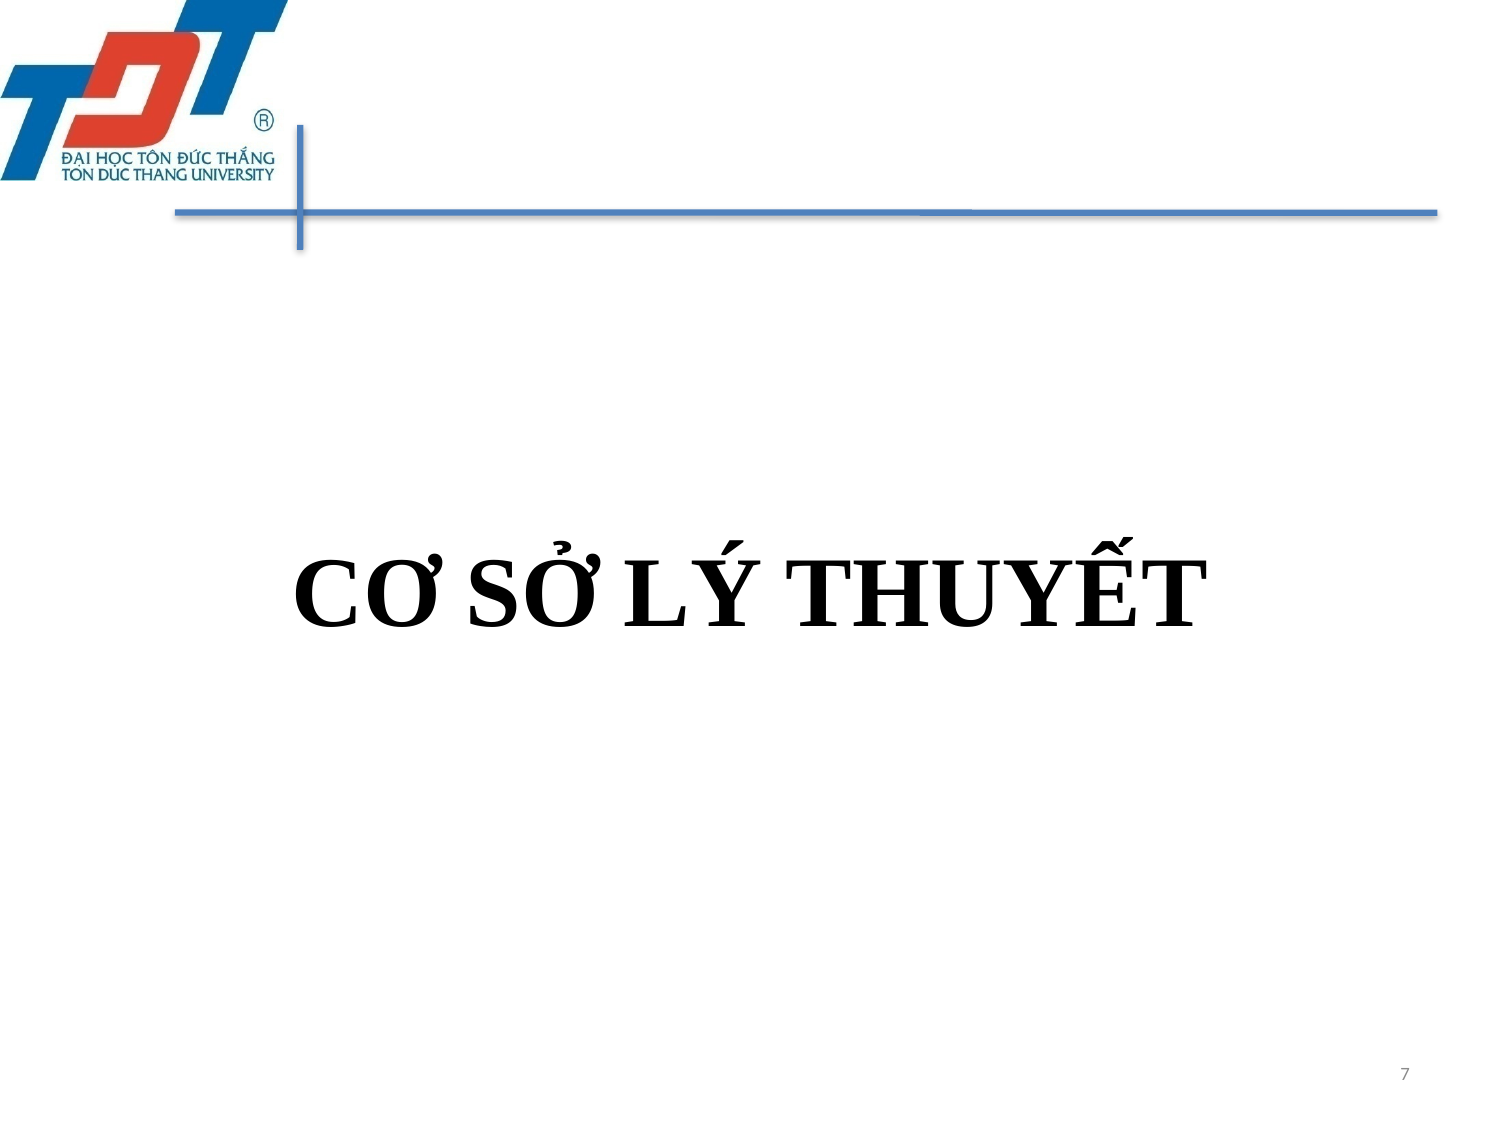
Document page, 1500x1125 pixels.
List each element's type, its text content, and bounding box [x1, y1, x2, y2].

picture [0, 0, 288, 181]
list CƠ SỞ LÝ THUYẾT [75, 262, 1425, 1005]
slide_number 7 [1074, 1042, 1425, 1103]
